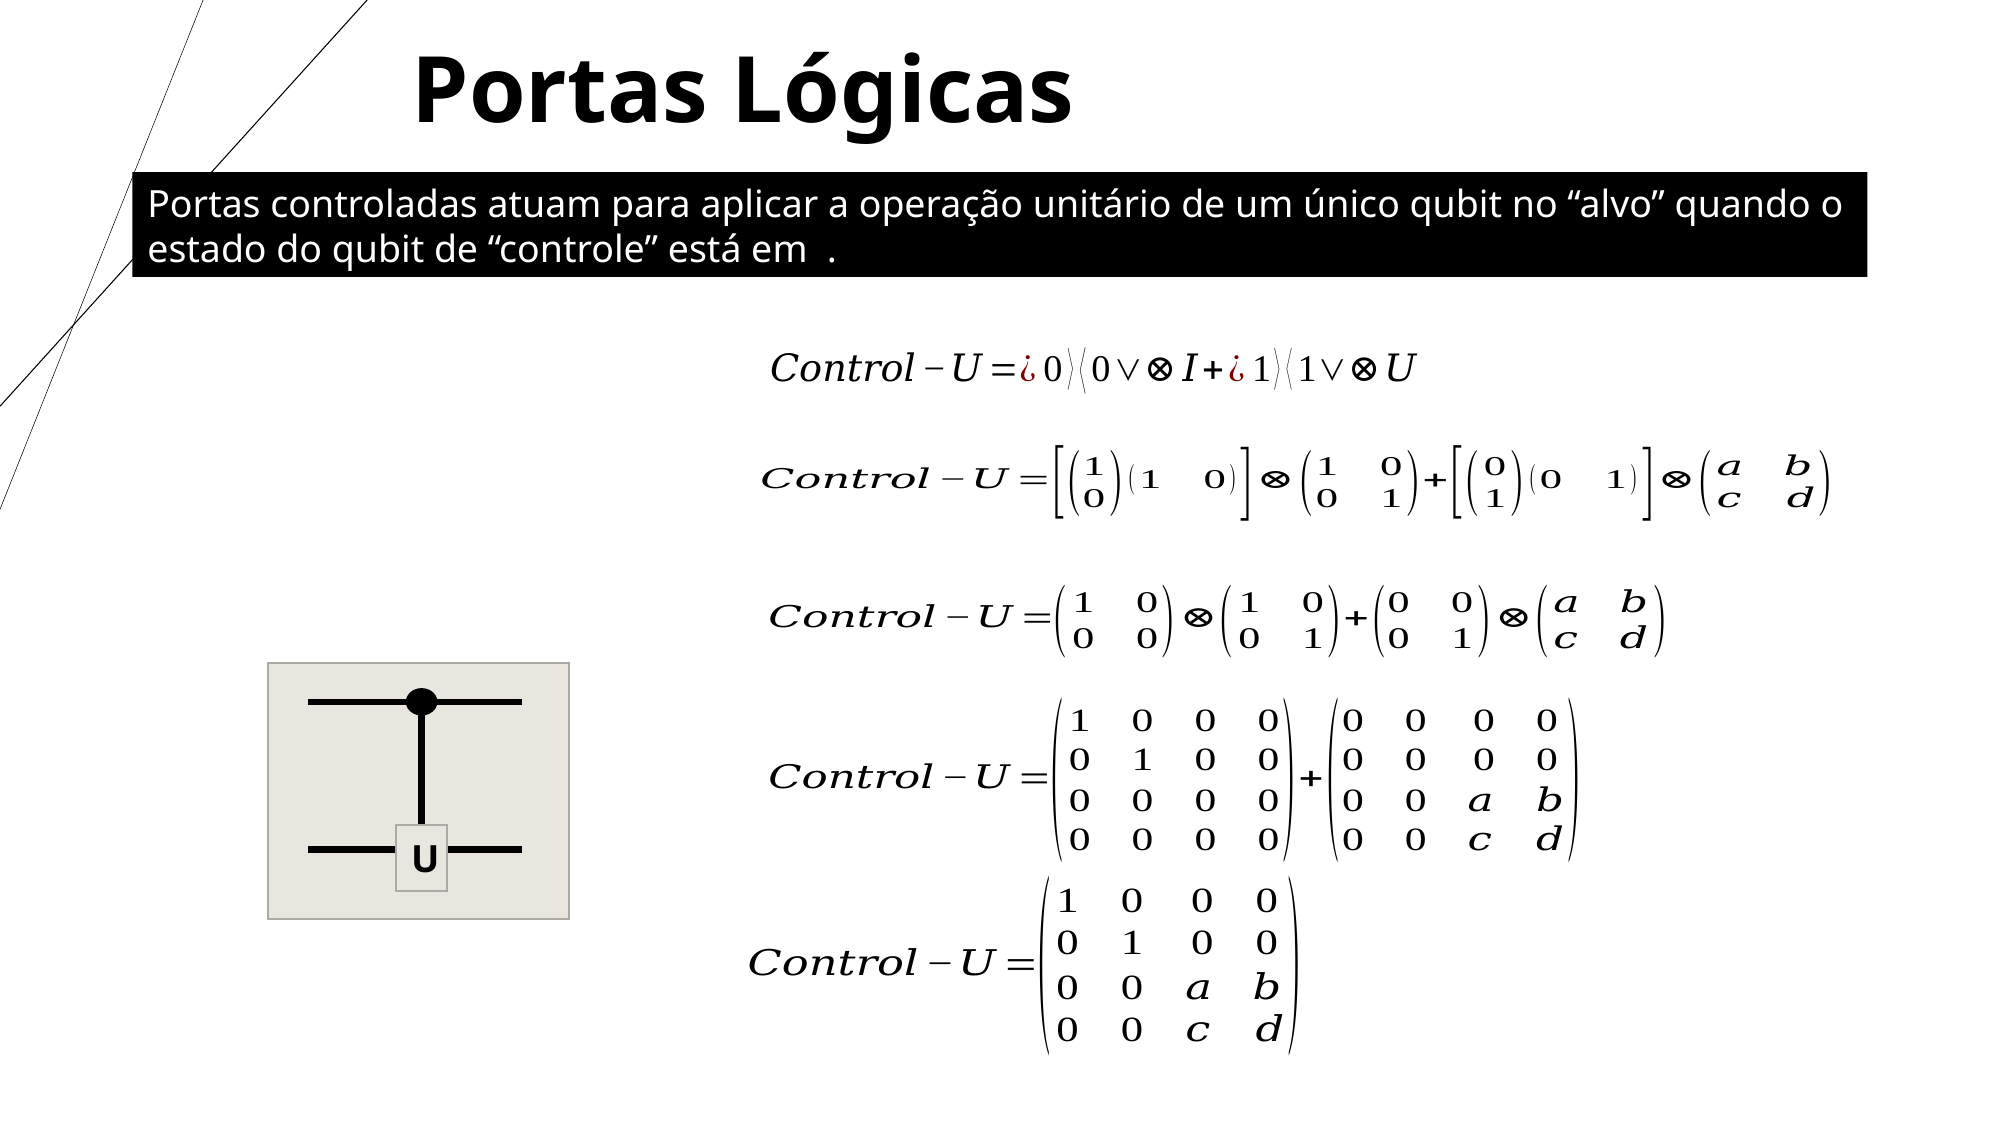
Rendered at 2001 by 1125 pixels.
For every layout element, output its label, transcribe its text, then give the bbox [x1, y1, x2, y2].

text_box Portas Lógicas [397, 23, 1435, 149]
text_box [268, 663, 569, 919]
